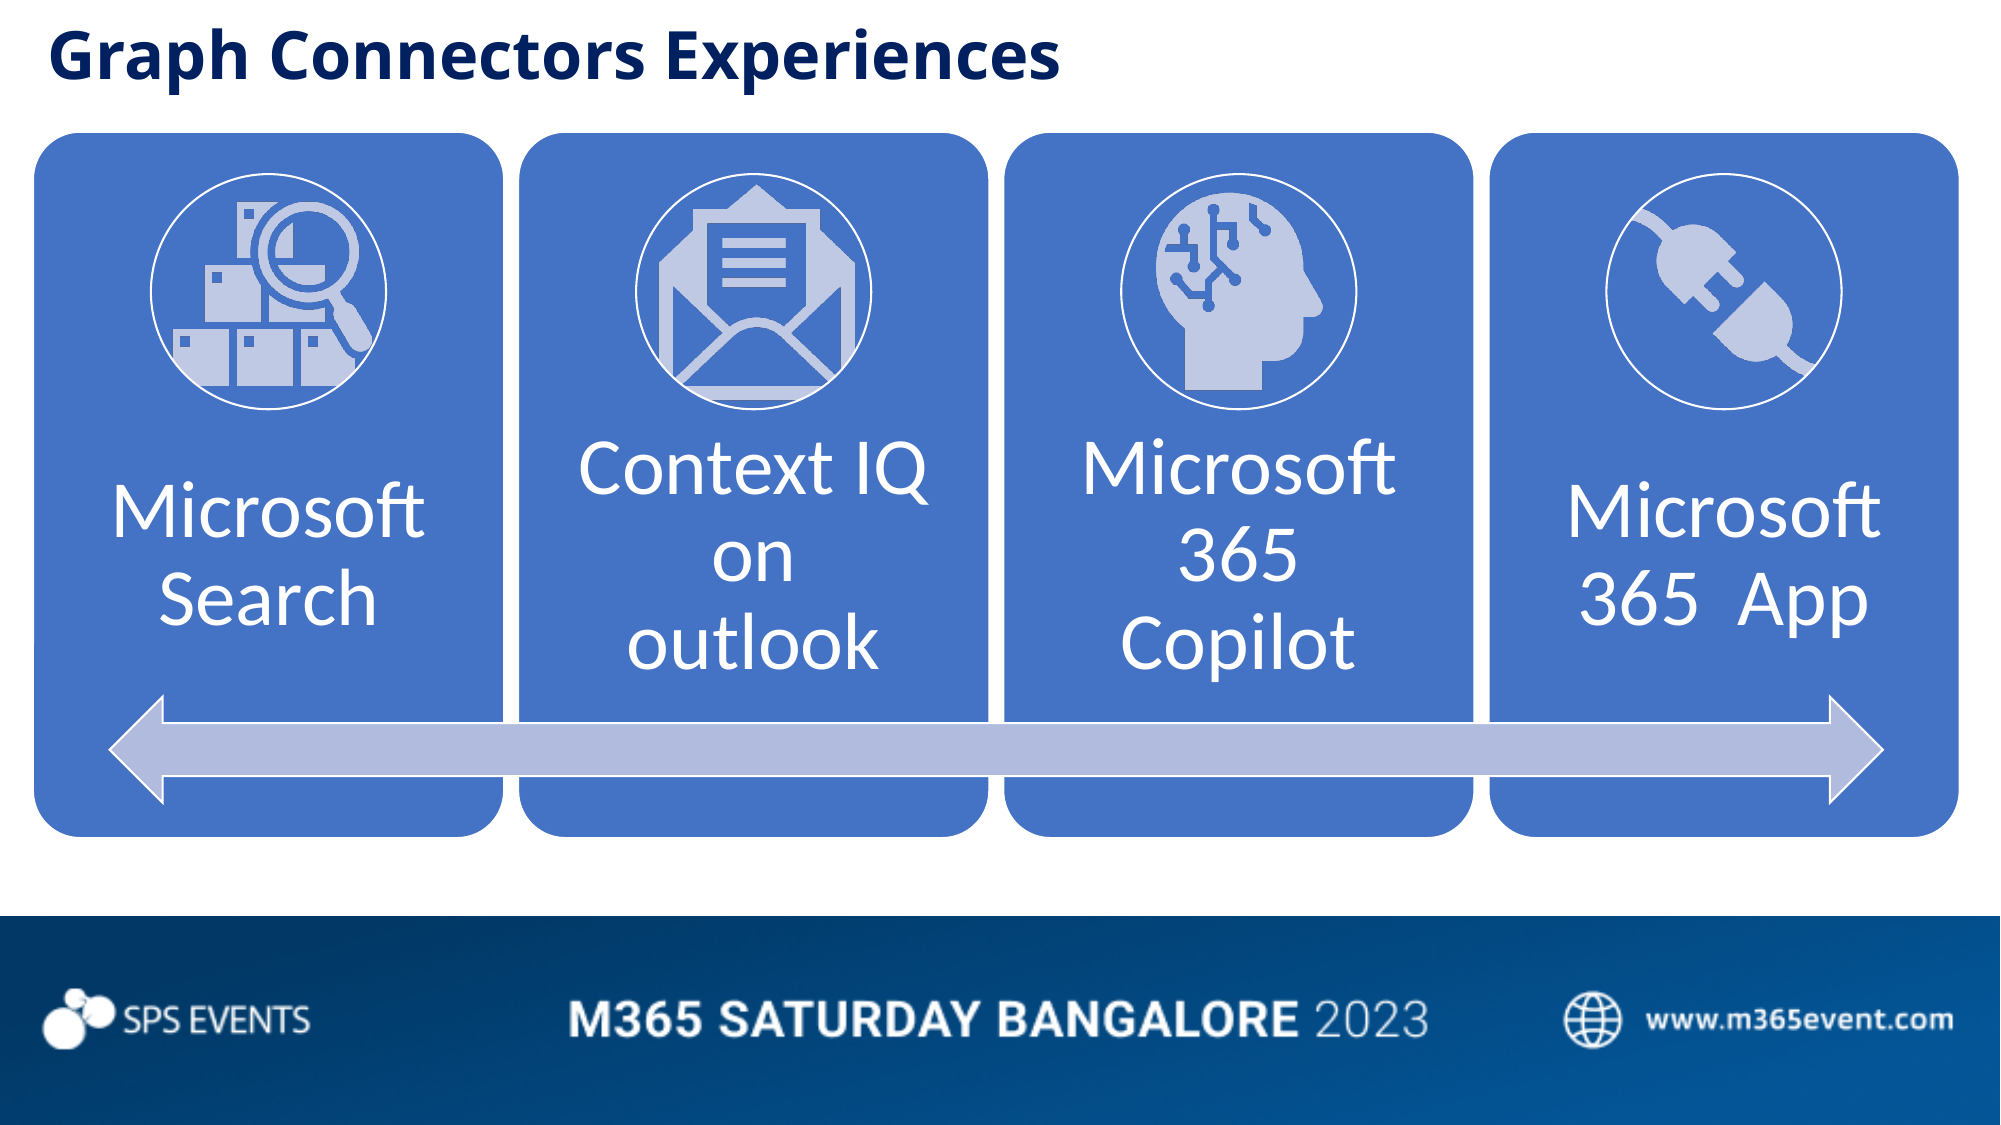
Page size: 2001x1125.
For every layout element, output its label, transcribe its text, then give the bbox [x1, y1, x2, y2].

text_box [32, 131, 1961, 839]
picture [0, 916, 2000, 1125]
text_box Graph Connectors Experiences [32, 8, 1884, 88]
